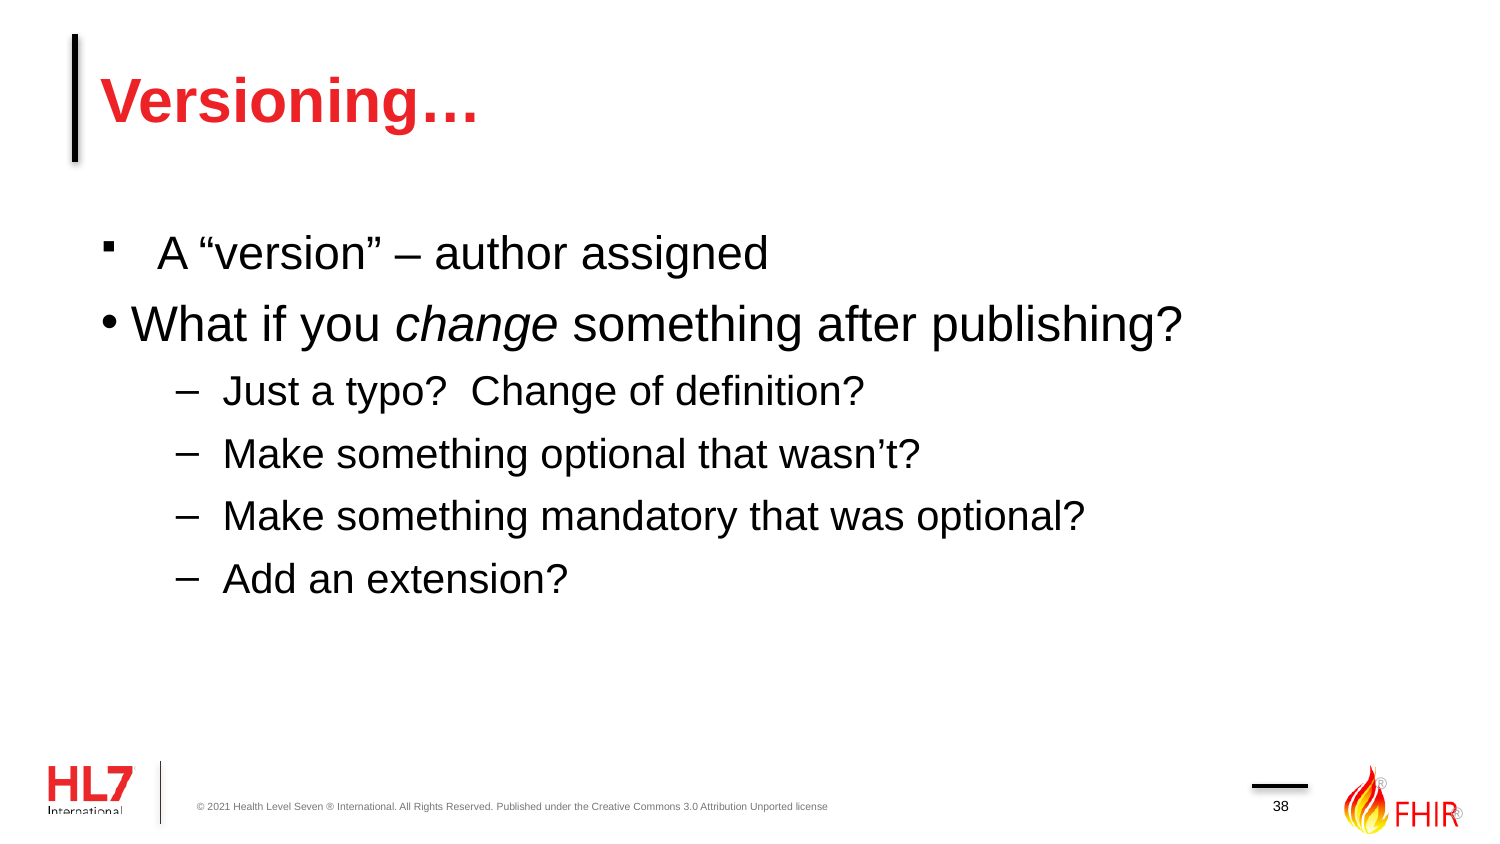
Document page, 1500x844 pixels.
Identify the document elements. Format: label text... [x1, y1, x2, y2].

slide_number 38 [1258, 786, 1304, 814]
list A “version” – author assigned What if you change something after publishing? Just a typo? Change of definition? Make something optional that wasn’t? Make something mandatory that was optional? Add an extension? [100, 222, 1451, 731]
title Versioning… [100, 33, 1451, 163]
picture [1339, 760, 1463, 837]
footer © 2021 Health Level Seven ® International. All Rights Reserved. Published under the Creative Commons 3.0 Attribution Unported license [196, 786, 941, 813]
